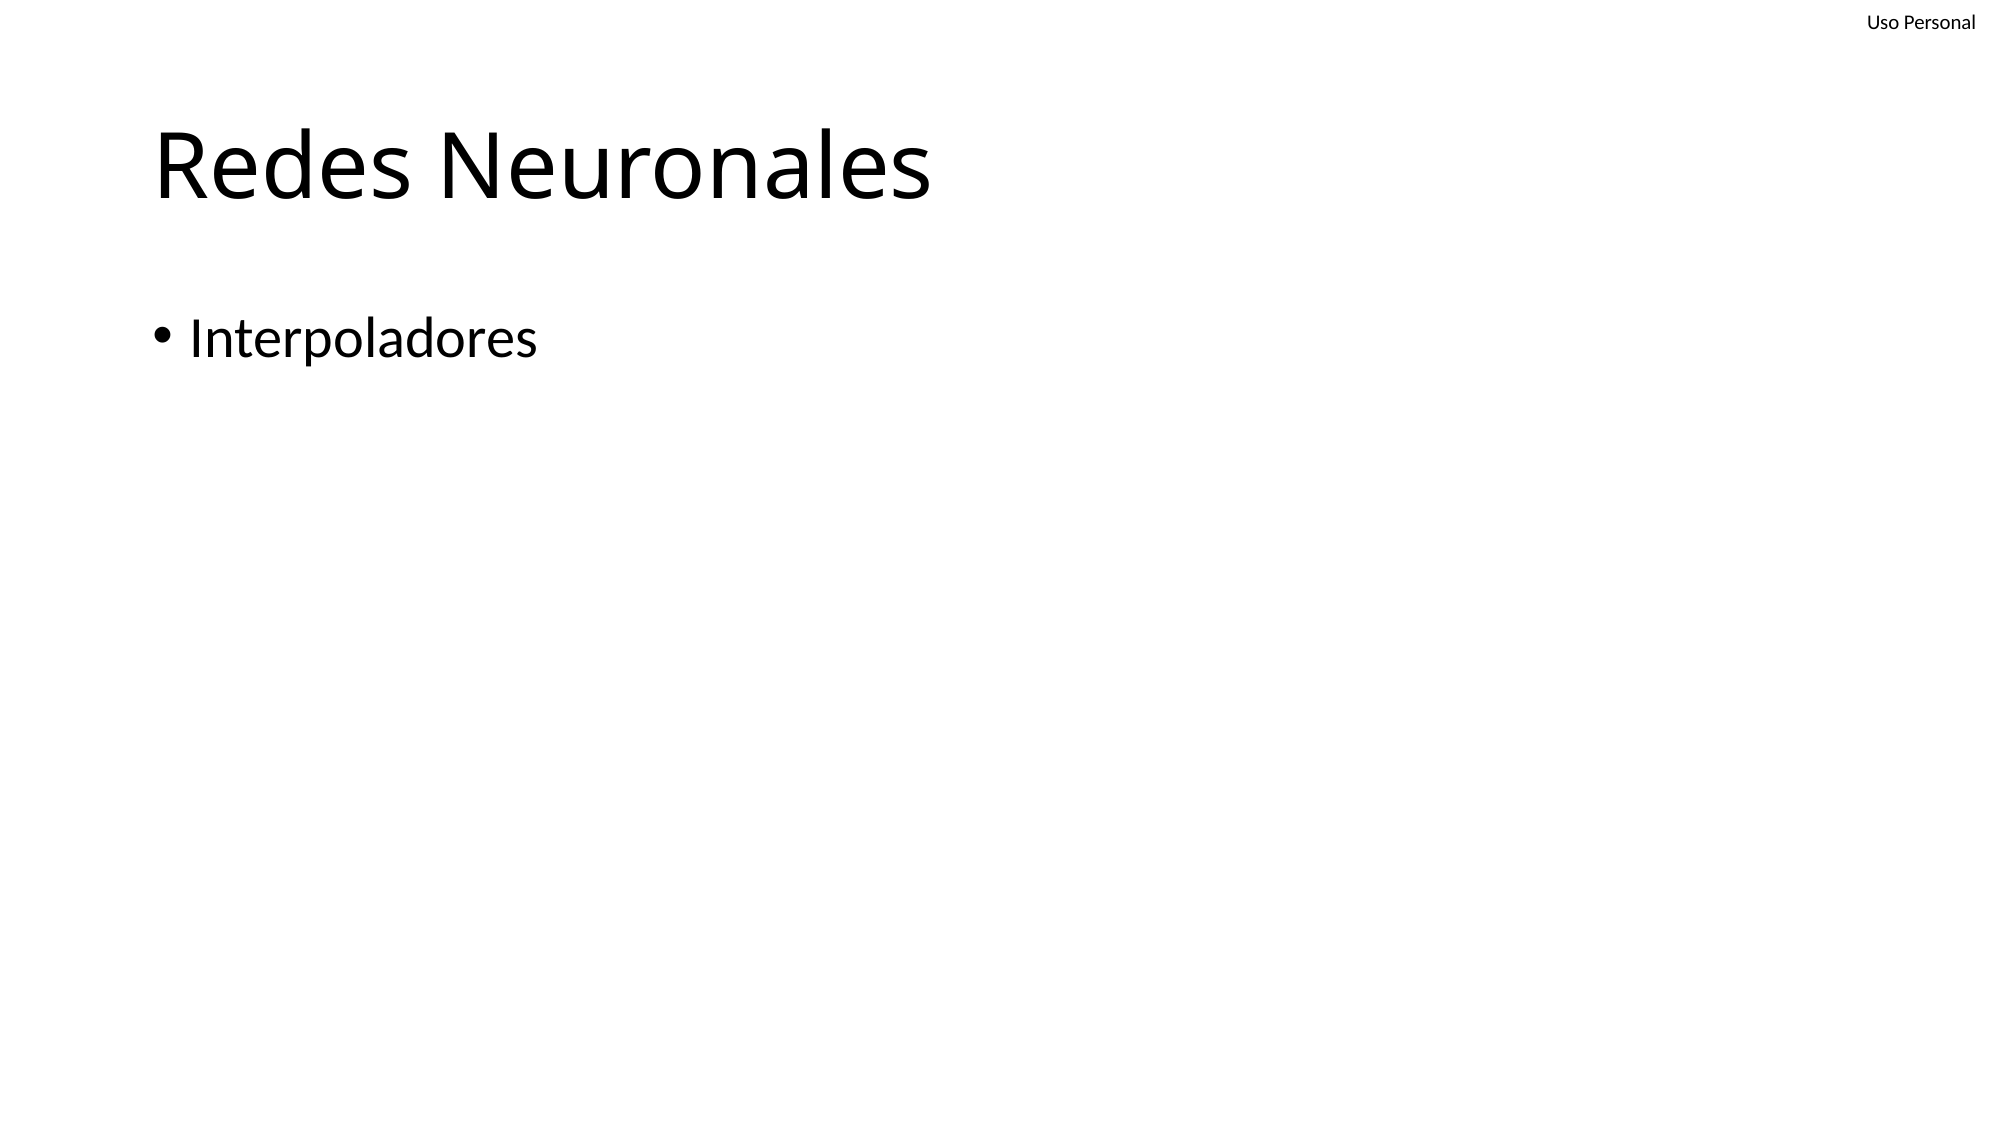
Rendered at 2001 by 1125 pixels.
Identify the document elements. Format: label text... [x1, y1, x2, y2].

list Interpoladores [137, 299, 1863, 1014]
title Redes Neuronales [137, 59, 1863, 278]
